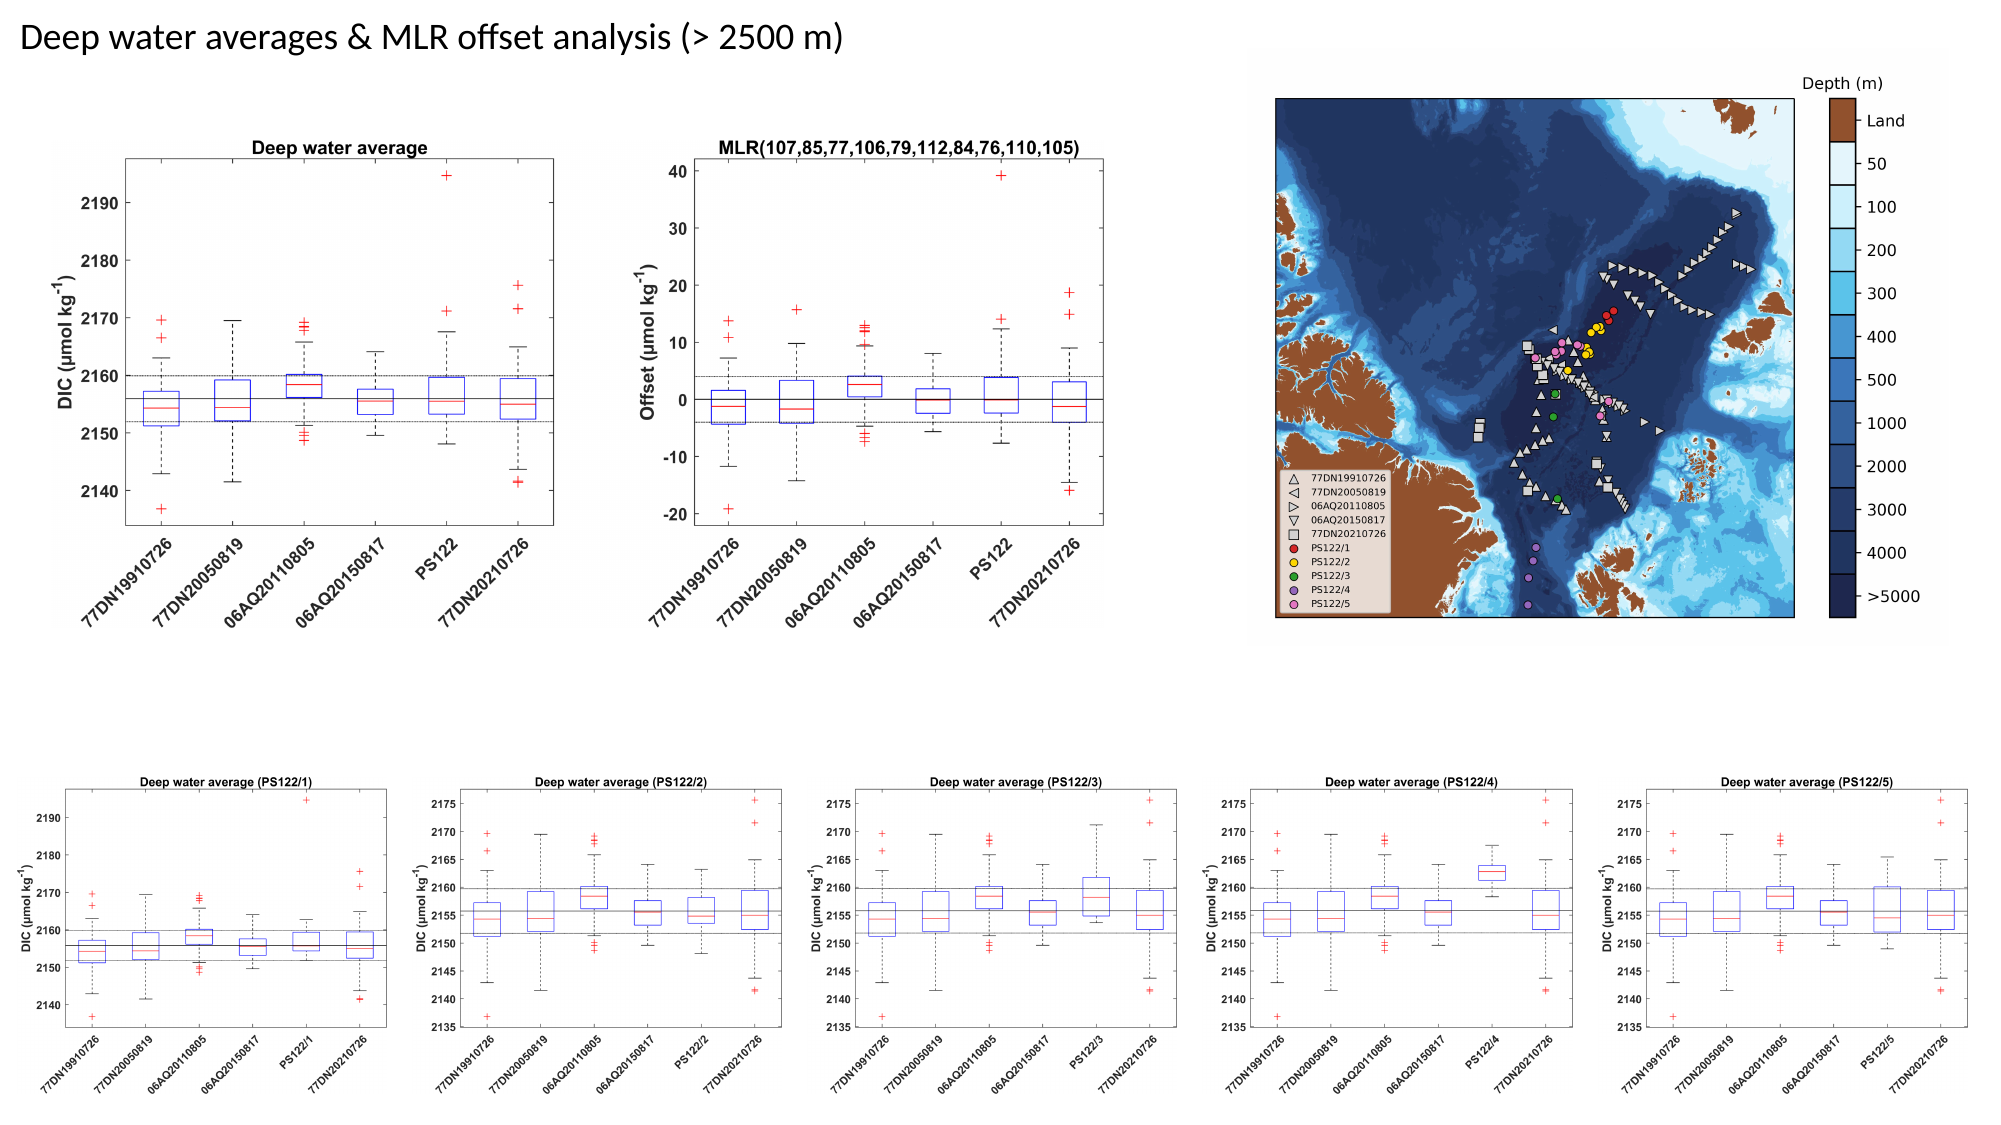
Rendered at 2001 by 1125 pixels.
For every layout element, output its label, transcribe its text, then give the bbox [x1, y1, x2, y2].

text_box Deep water averages & MLR offset analysis (> 2500 m) [5, 4, 860, 65]
picture [1202, 777, 1573, 1094]
picture [412, 777, 782, 1094]
picture [17, 777, 387, 1094]
picture [807, 777, 1177, 1094]
picture [51, 140, 1104, 628]
picture [1246, 48, 1949, 646]
picture [1597, 777, 1968, 1094]
